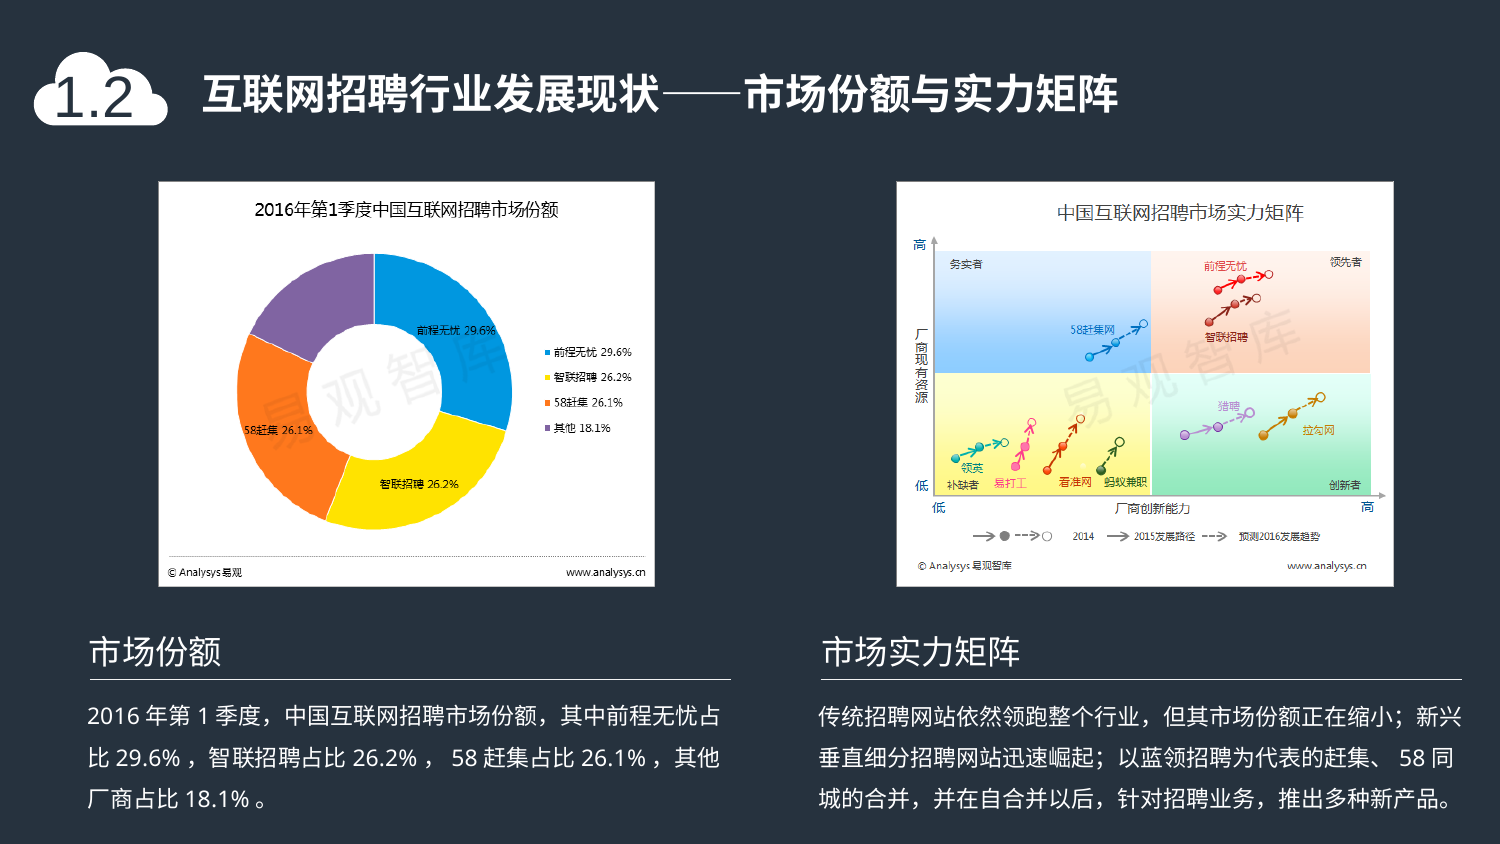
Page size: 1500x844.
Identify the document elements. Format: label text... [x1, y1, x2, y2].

text_box 2016年第1季度，中国互联网招聘市场份额，其中前程无忧占比29.6%，智联招聘占比26.2%，58赶集占比26.1%，其他厂商占比18.1%。 [72, 680, 740, 829]
text_box 传统招聘网站依然领跑整个行业，但其市场份额正在缩小；新兴垂直细分招聘网站迅速崛起；以蓝领招聘为代表的赶集、58同城的合并，并在自合并以后，针对招聘业务，推出多种新产品。 [803, 681, 1486, 813]
text_box 互联网招聘行业发展现状——市场份额与实力矩阵 [186, 60, 1145, 126]
text_box 市场份额 [74, 623, 546, 679]
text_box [33, 51, 168, 138]
picture [896, 181, 1394, 587]
picture [157, 181, 655, 587]
text_box 市场实力矩阵 [806, 623, 1278, 679]
